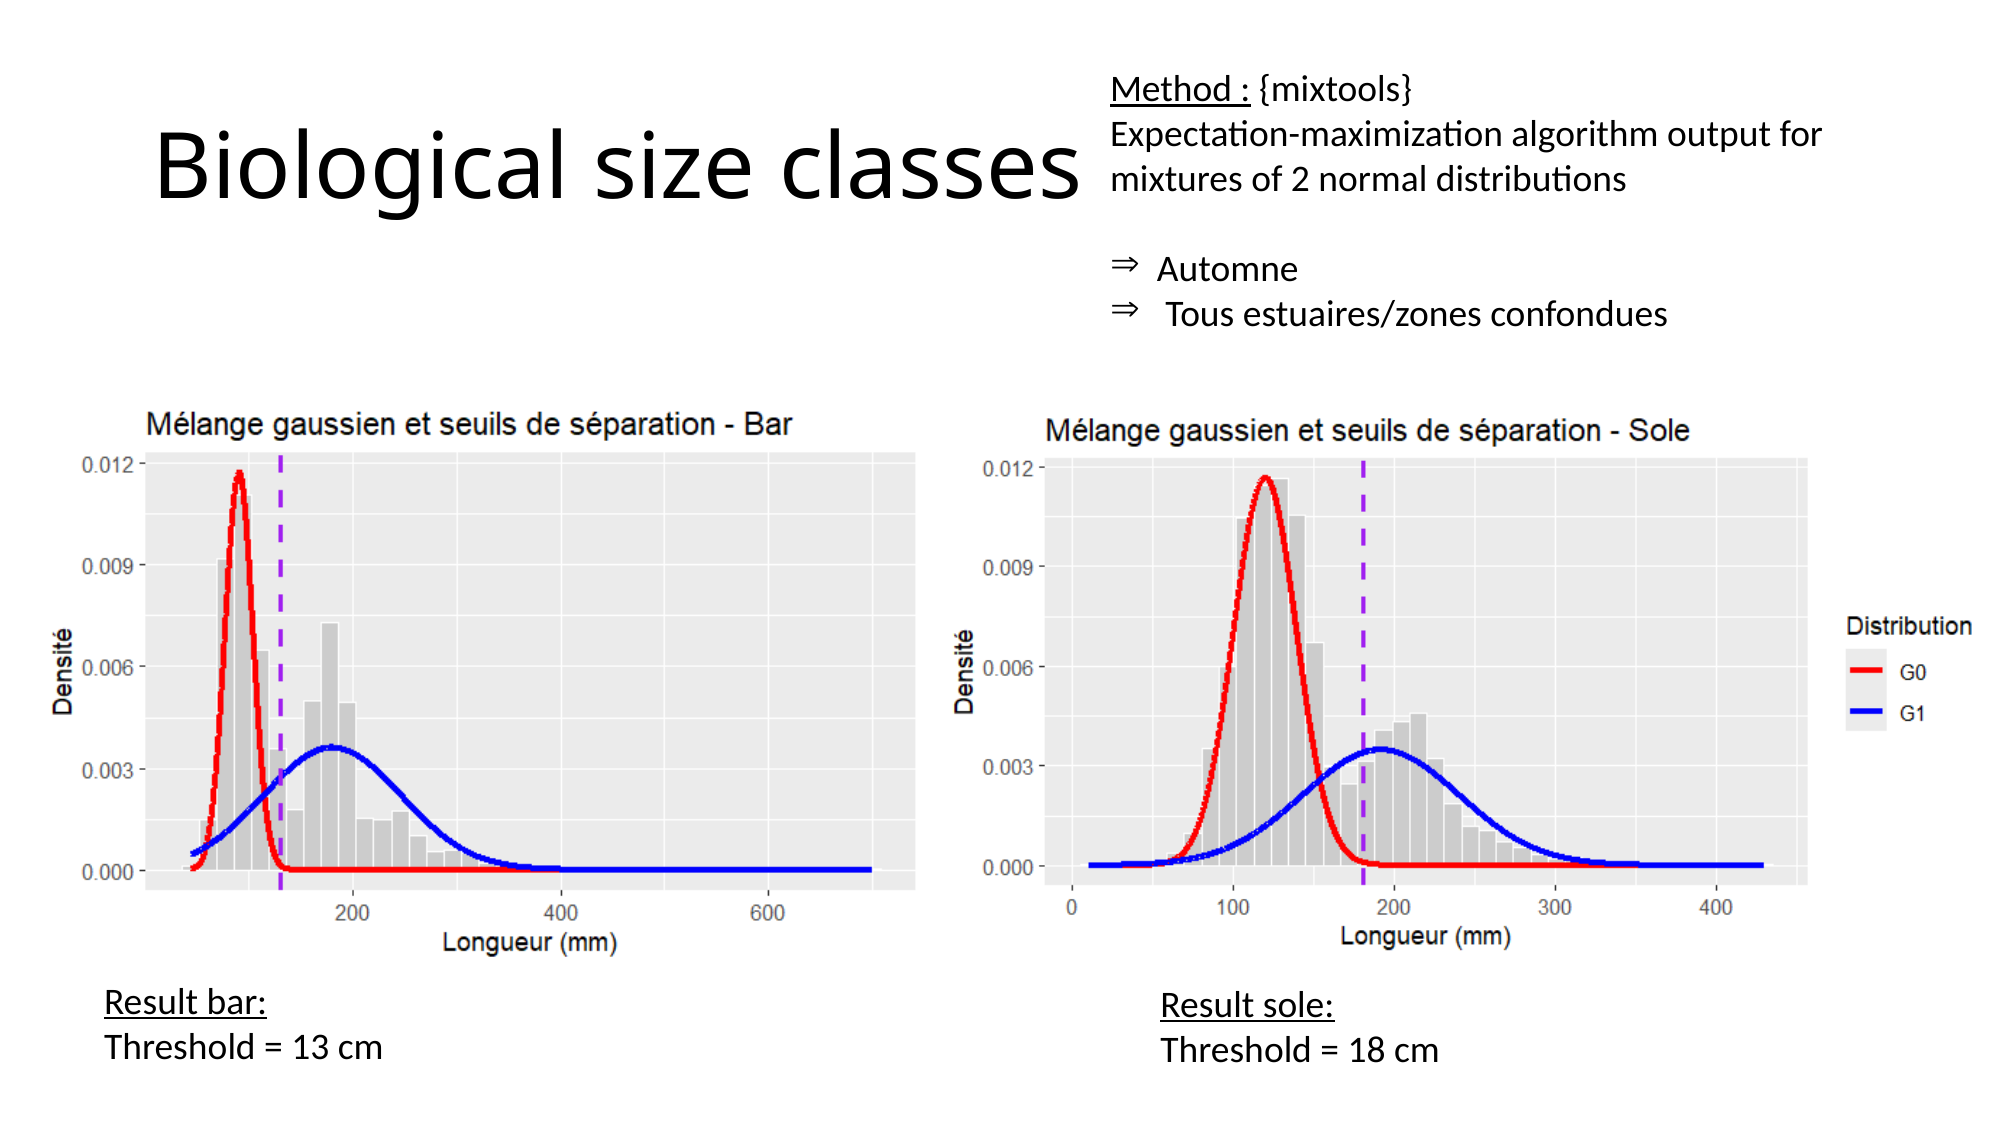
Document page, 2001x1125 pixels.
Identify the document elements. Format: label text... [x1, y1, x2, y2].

text_box Method : {mixtools} Expectation-maximization algorithm output for mixtures of 2 normal distributions Automne Tous estuaires/zones confondues [1095, 56, 1913, 342]
picture [37, 396, 2000, 970]
text_box Result sole: Threshold = 18 cm [1145, 972, 1456, 1078]
text_box Result bar: Threshold = 13 cm [89, 970, 399, 1074]
title Biological size classes [137, 59, 1095, 278]
